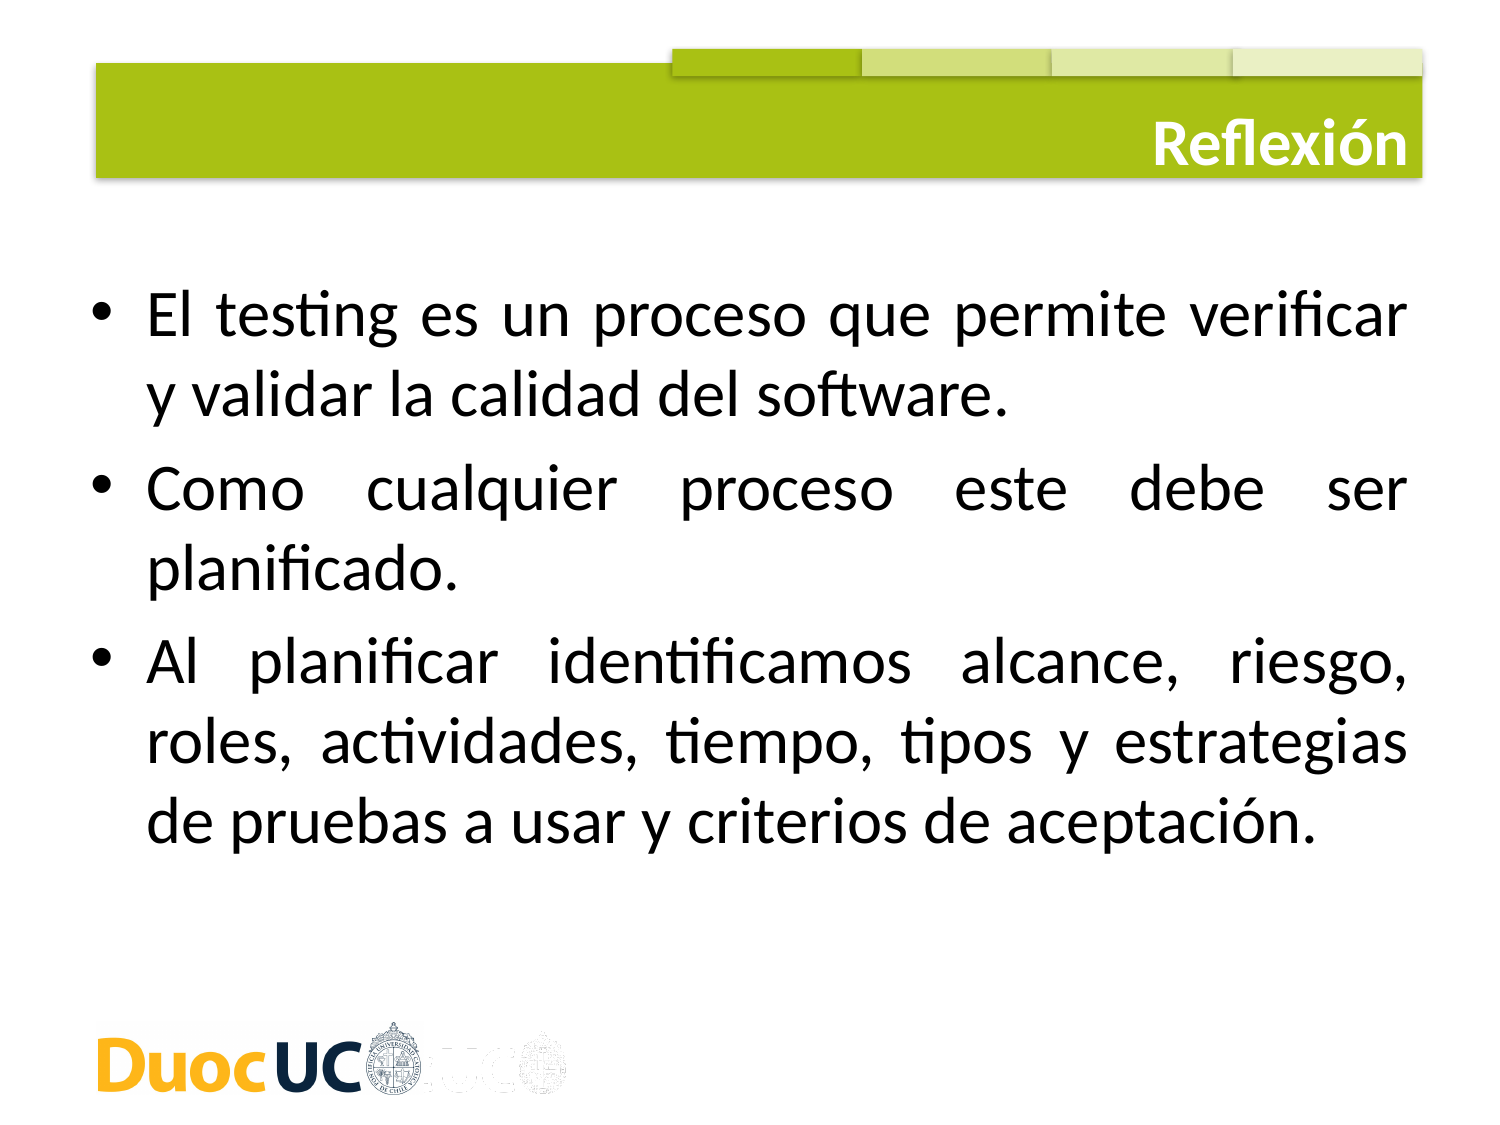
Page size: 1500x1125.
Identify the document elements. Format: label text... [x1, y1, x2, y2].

list El testing es un proceso que permite verificar y validar la calidad del software. Como cualquier proceso este debe ser planificado. Al planificar identificamos alcance, riesgo, roles, actividades, tiempo, tipos y estrategias de pruebas a usar y criterios de aceptación. [75, 262, 1425, 1005]
text_box Reflexión [74, 45, 1425, 233]
picture [96, 1021, 566, 1095]
